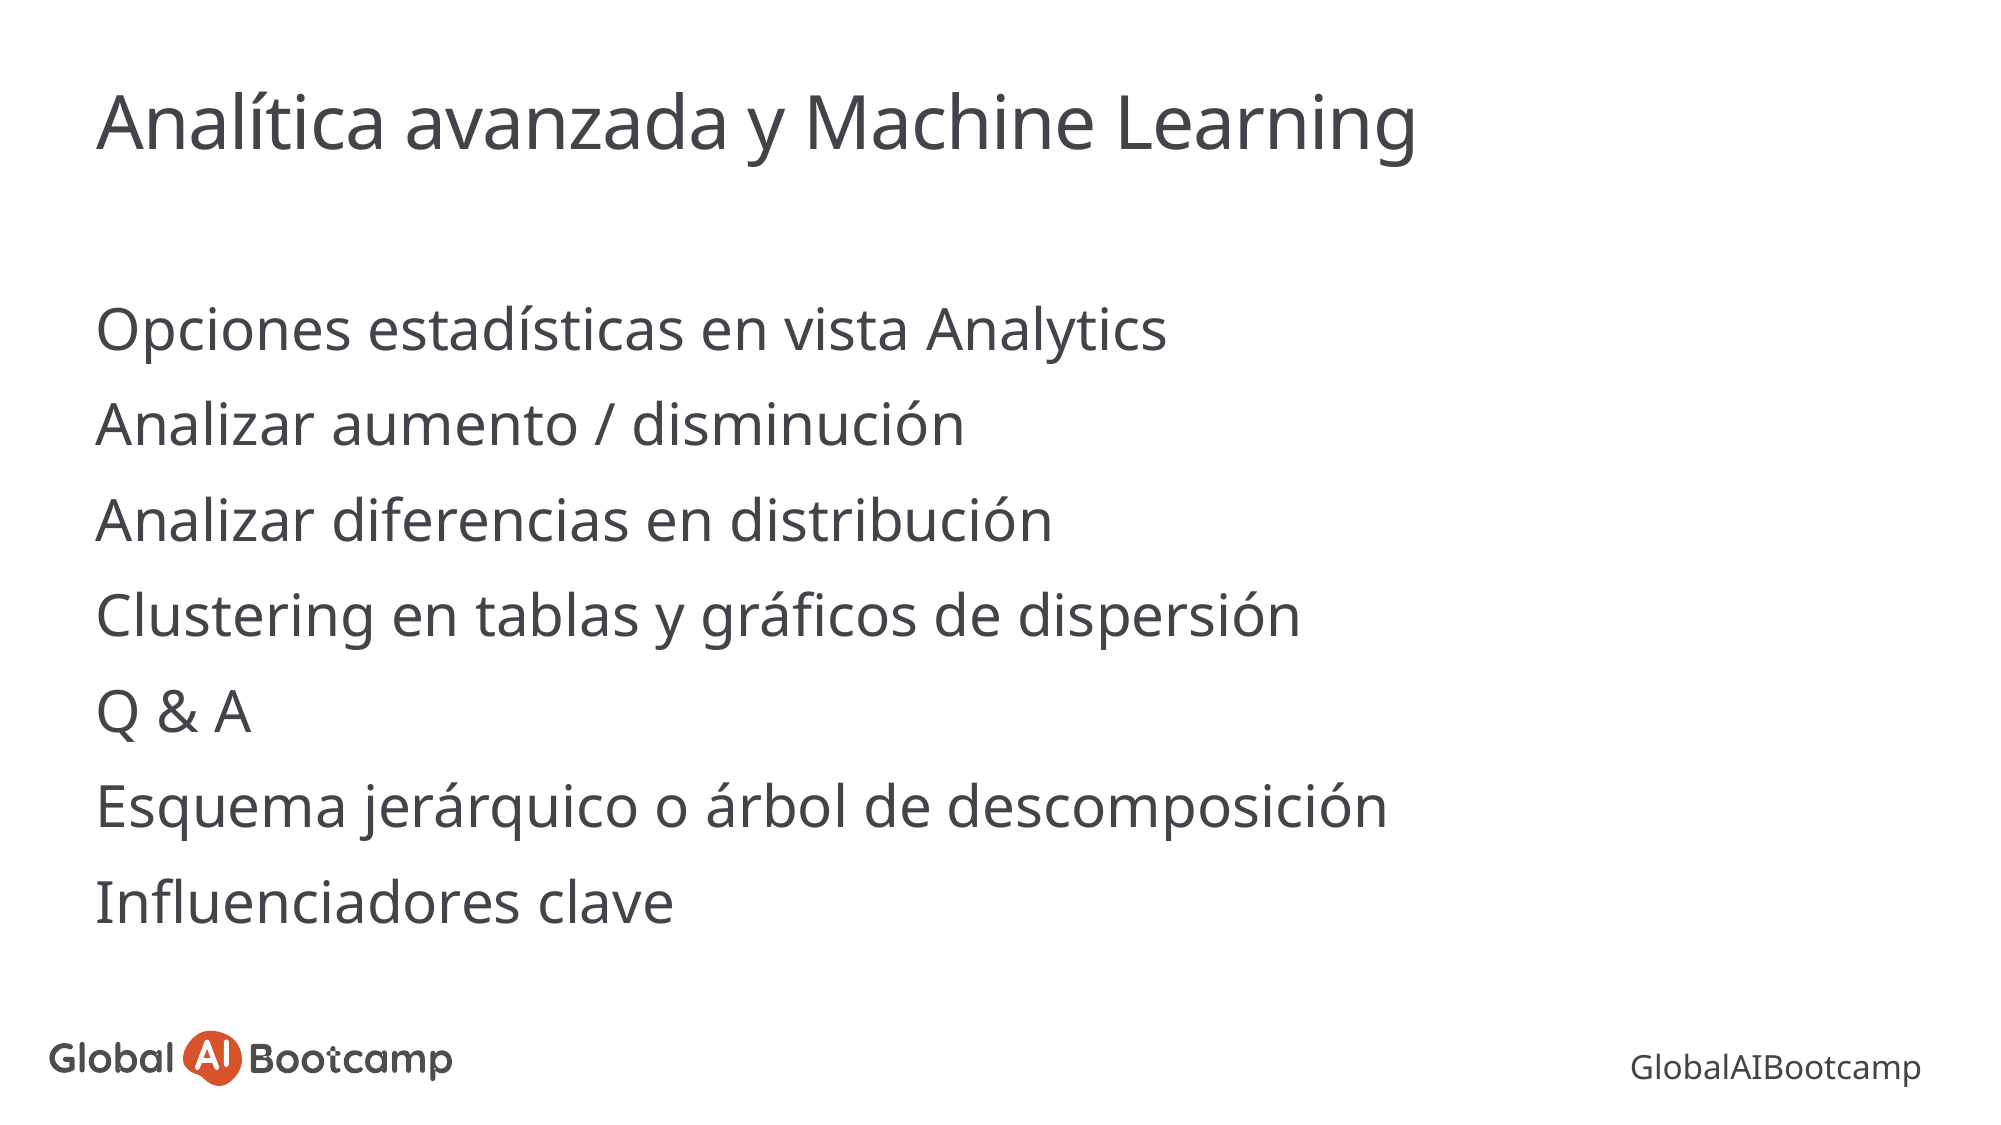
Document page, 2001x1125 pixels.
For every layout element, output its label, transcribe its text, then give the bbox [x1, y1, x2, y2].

list Opciones estadísticas en vista Analytics Analizar aumento / disminución Analizar diferencias en distribución Clustering en tablas y gráficos de dispersión Q & A Esquema jerárquico o árbol de descomposición Influenciadores clave [95, 291, 1904, 557]
title Analítica avanzada y Machine Learning [96, 75, 1904, 166]
